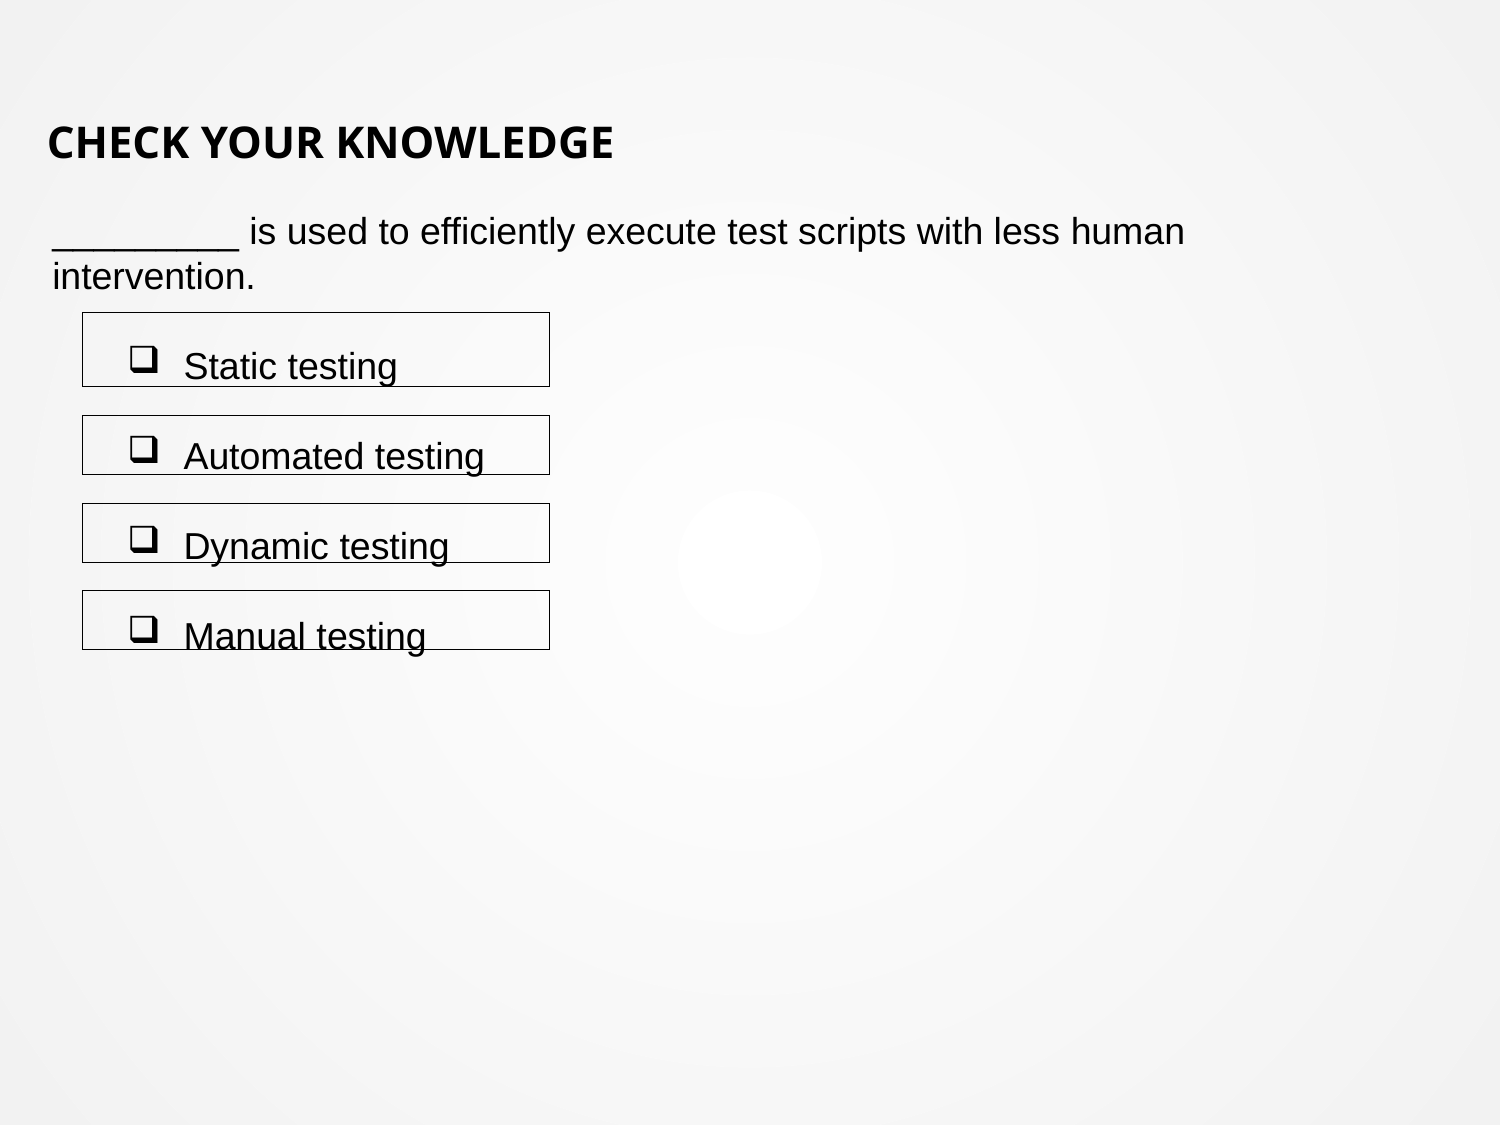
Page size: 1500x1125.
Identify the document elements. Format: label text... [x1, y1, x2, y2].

text_box [82, 590, 551, 651]
text_box [82, 311, 551, 388]
text_box _________ is used to efficiently execute test scripts with less human intervention. Static testing Automated testing Dynamic testing Manual testing [37, 199, 1263, 665]
title Check Your Knowledge [46, 0, 1454, 167]
text_box [82, 502, 551, 563]
text_box [82, 415, 551, 476]
